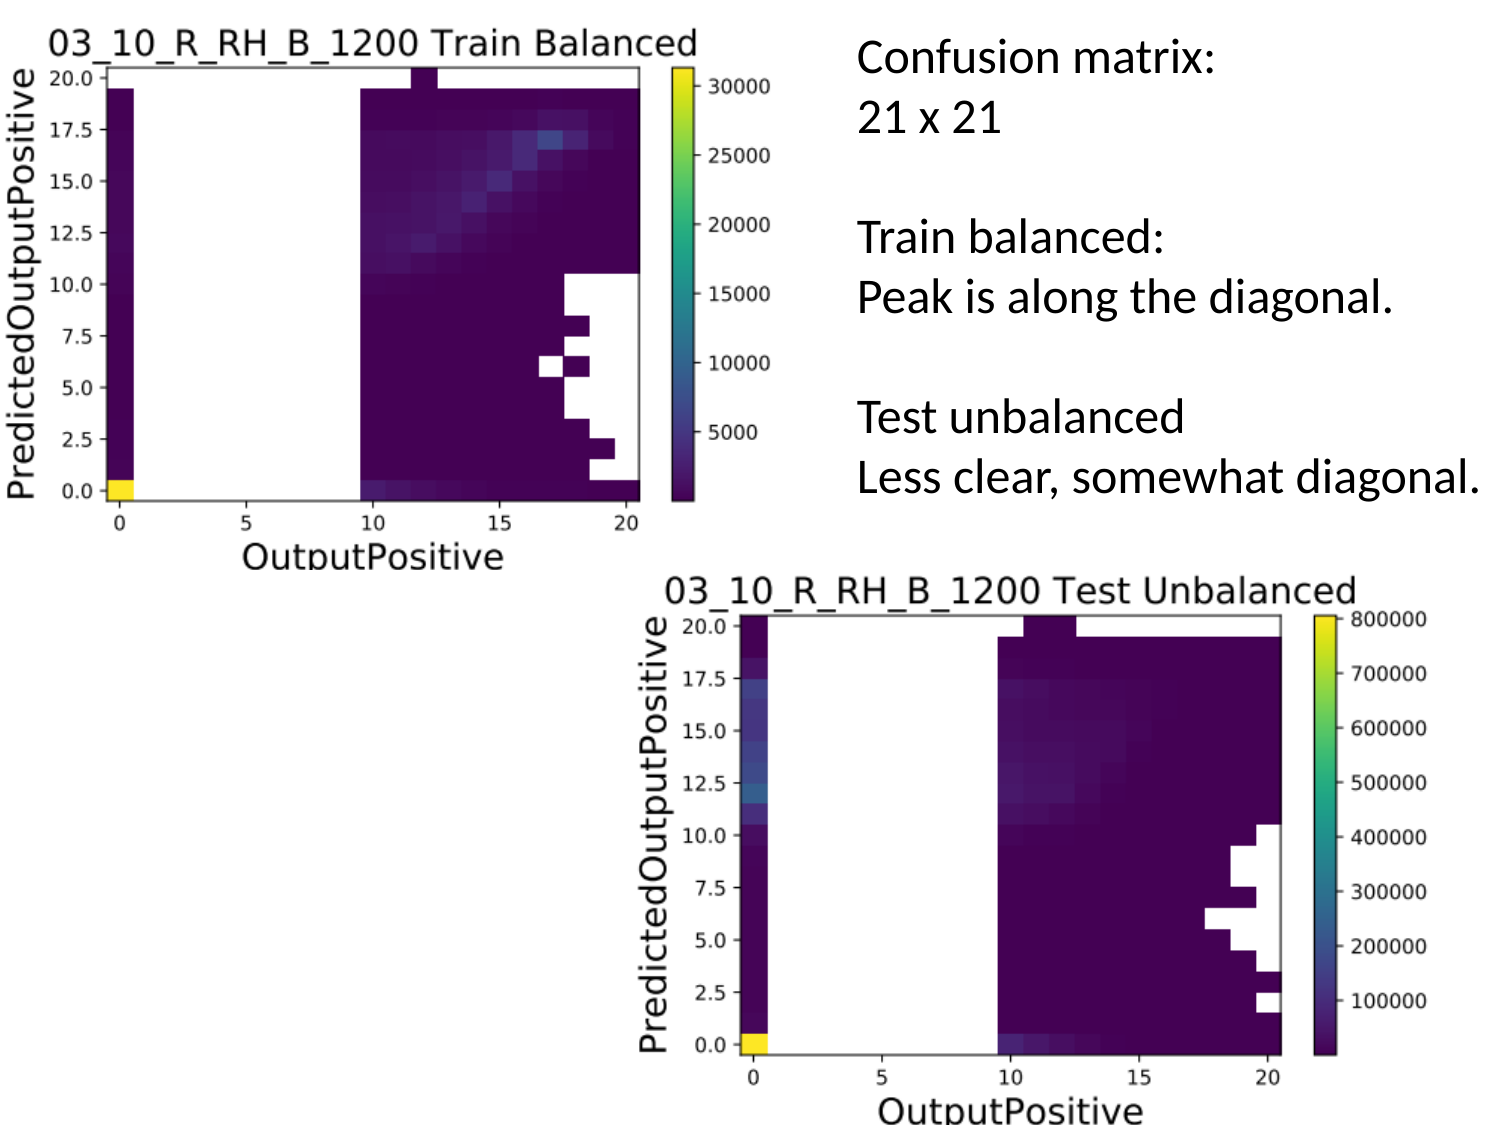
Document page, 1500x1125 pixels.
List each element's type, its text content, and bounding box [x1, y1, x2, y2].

text_box Confusion matrix: 21 x 21 Train balanced: Peak is along the diagonal. Test unbalanced Less clear, somewhat diagonal. [858, 16, 1500, 512]
picture [0, 0, 1500, 1125]
